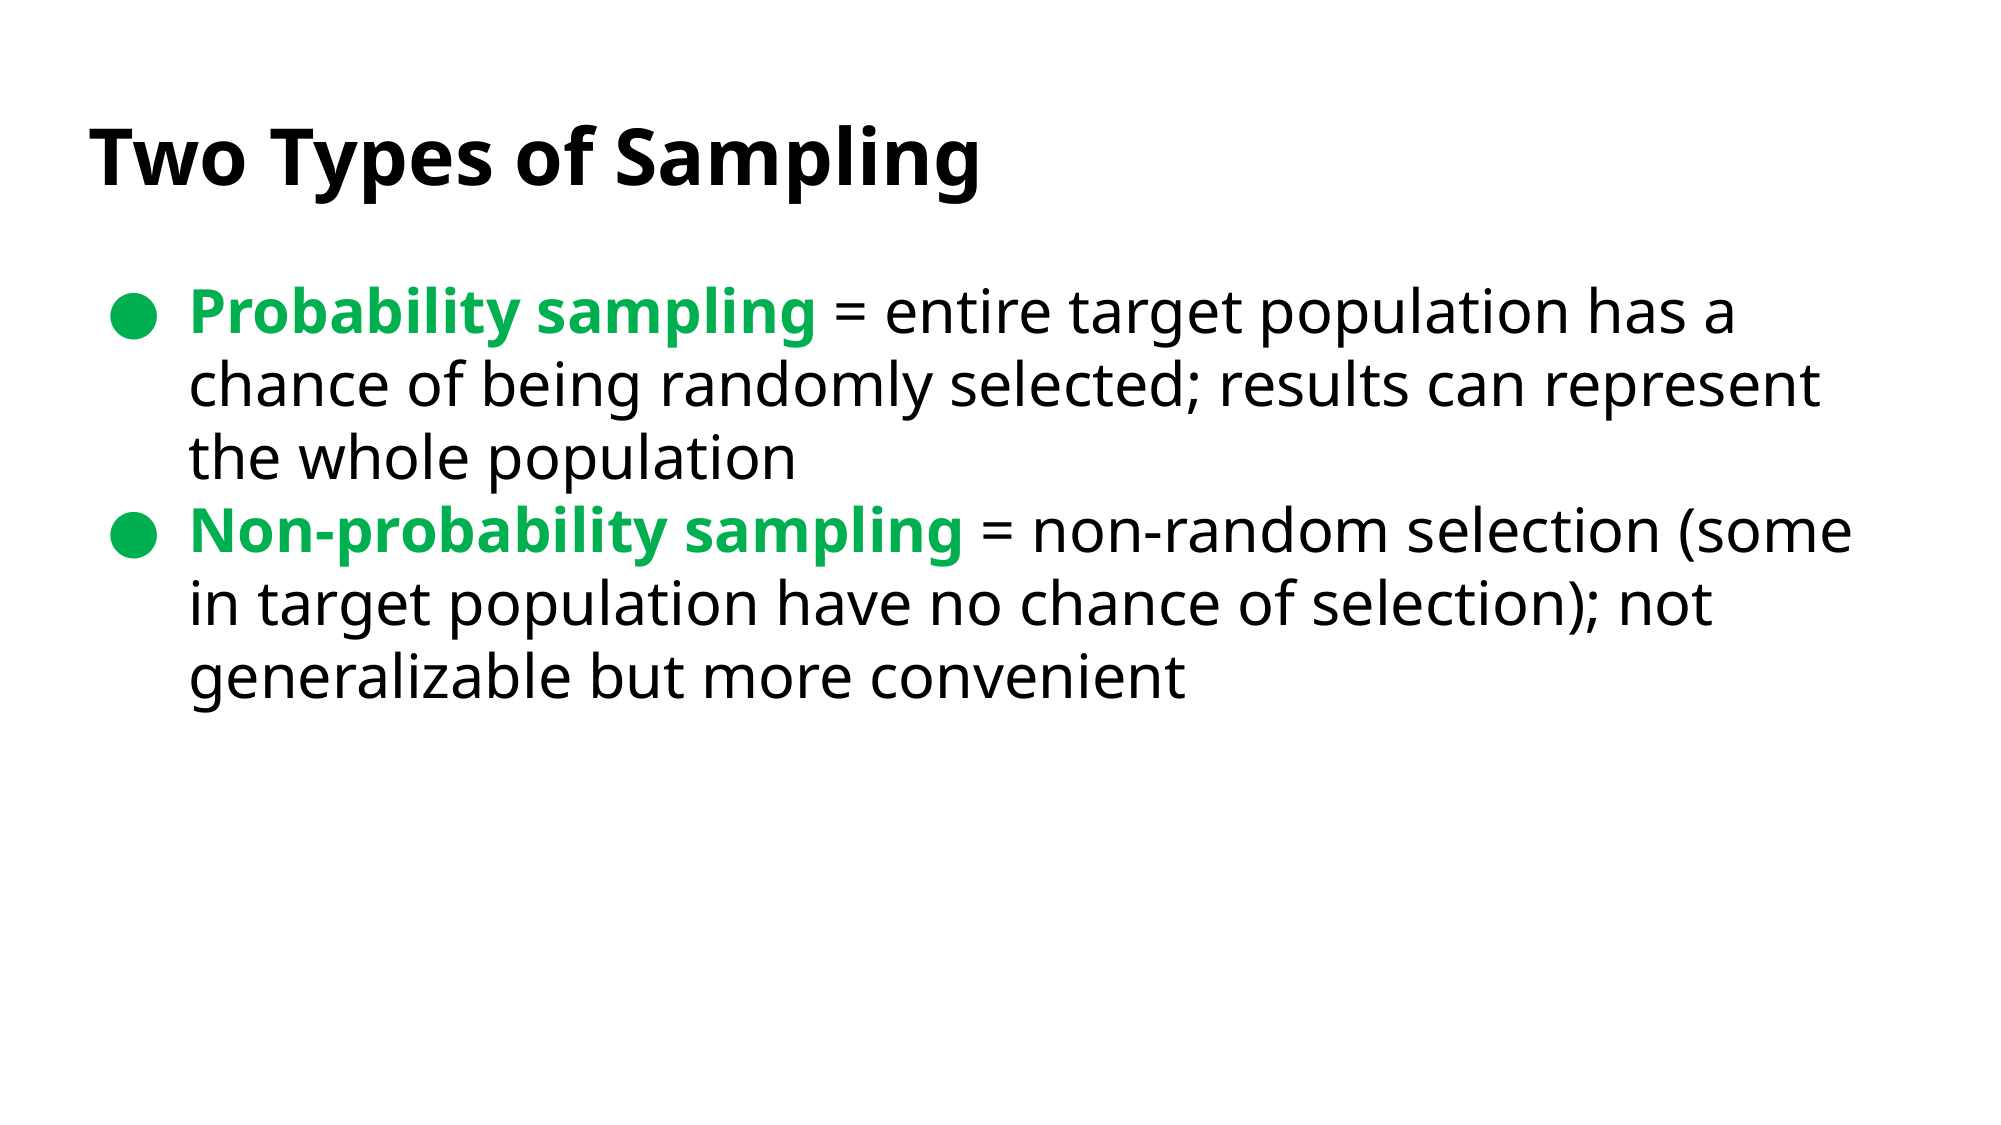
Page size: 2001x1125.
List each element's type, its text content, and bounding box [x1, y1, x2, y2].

list Probability sampling = entire target population has a chance of being randomly selected; results can represent the whole population Non-probability sampling = non-random selection (some in target population have no chance of selection); not generalizable but more convenient [68, 252, 1932, 1086]
title Two Types of Sampling [68, 97, 1932, 223]
